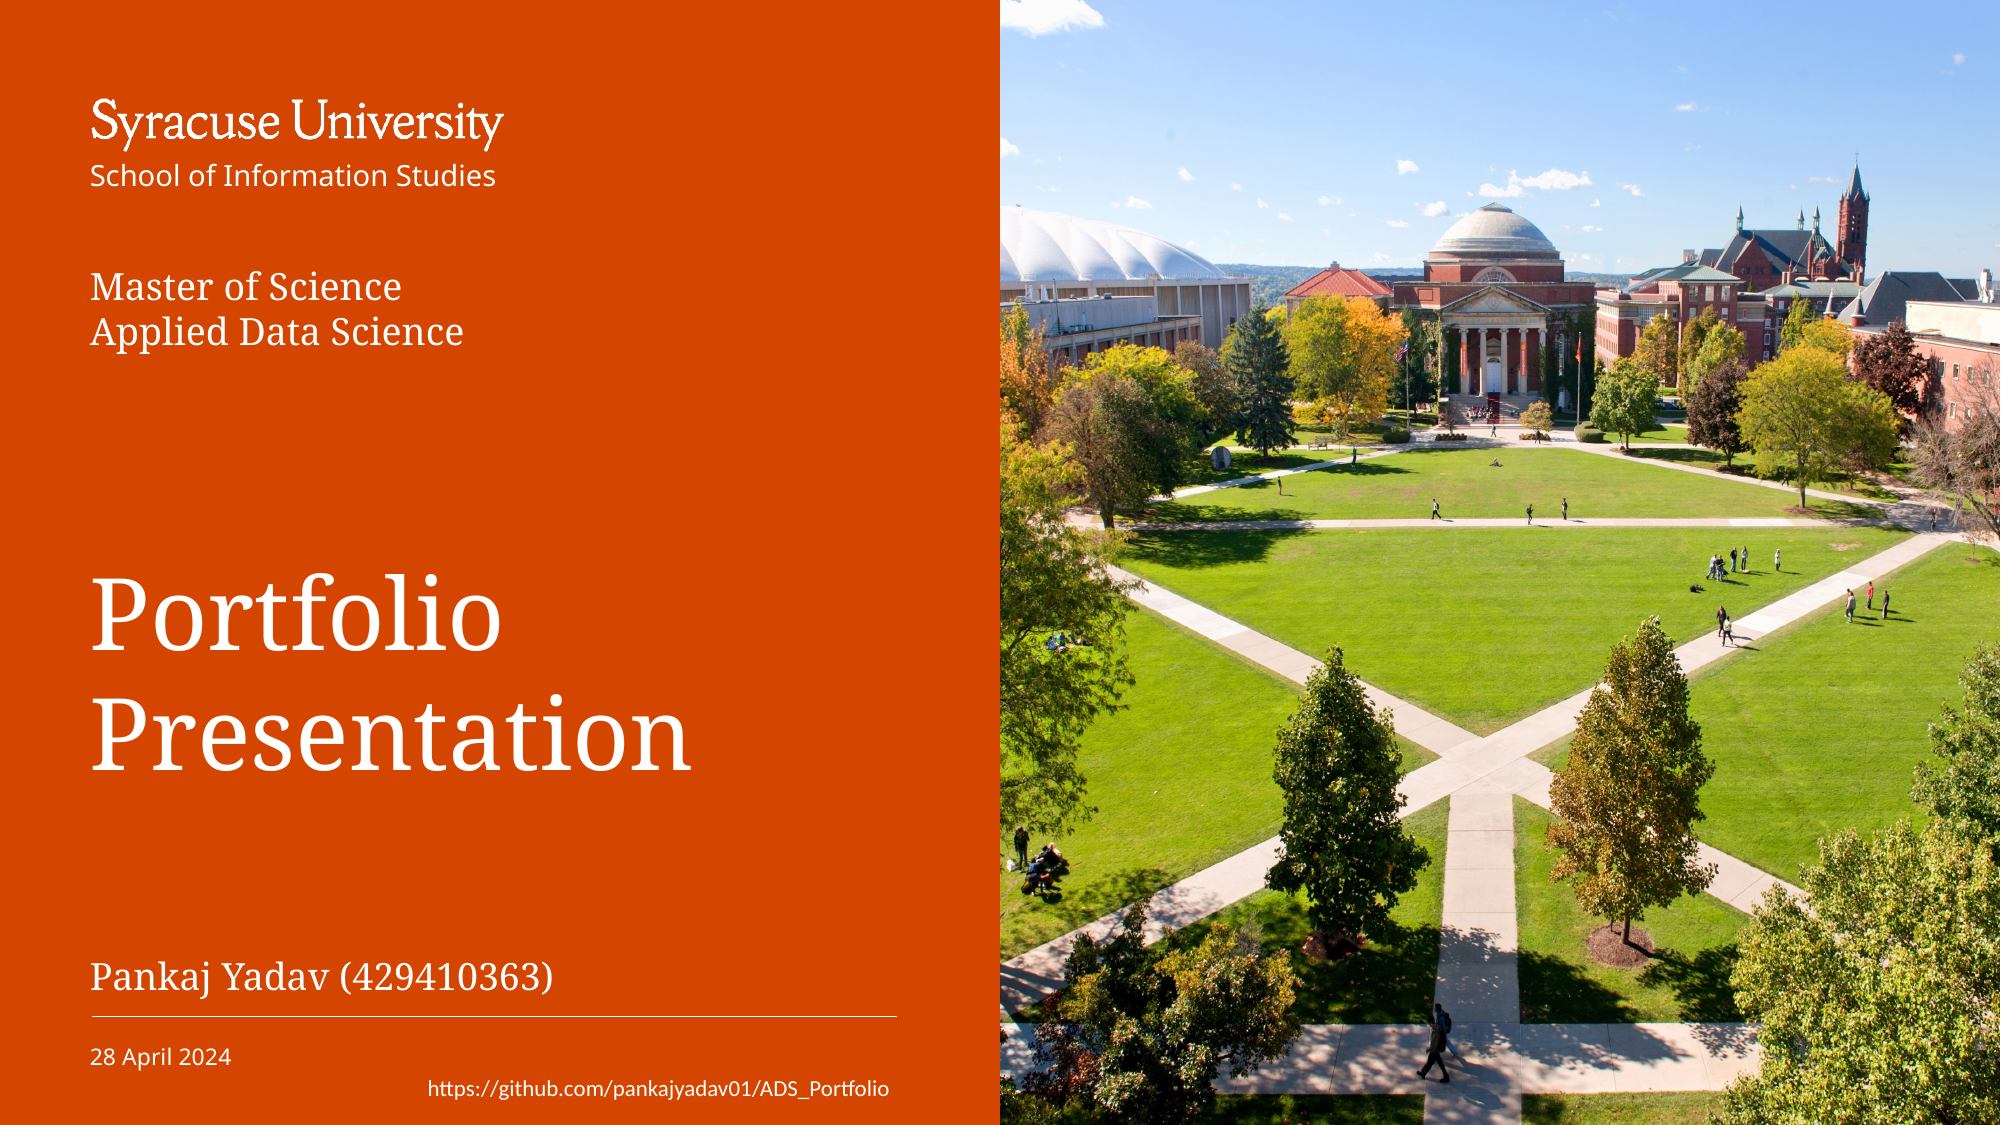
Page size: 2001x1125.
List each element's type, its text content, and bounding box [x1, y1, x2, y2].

title Portfolio Presentation [75, 543, 906, 744]
text_box https://github.com/pankajyadav01/ADS_Portfolio [74, 1065, 905, 1107]
list Pankaj Yadav (429410363) [75, 945, 906, 1005]
picture [1000, 0, 2000, 1125]
picture [90, 92, 510, 149]
text_box Master of Science Applied Data Science [74, 255, 905, 381]
list 28 April 2024 [75, 1035, 906, 1077]
list School of Information Studies [75, 149, 906, 251]
